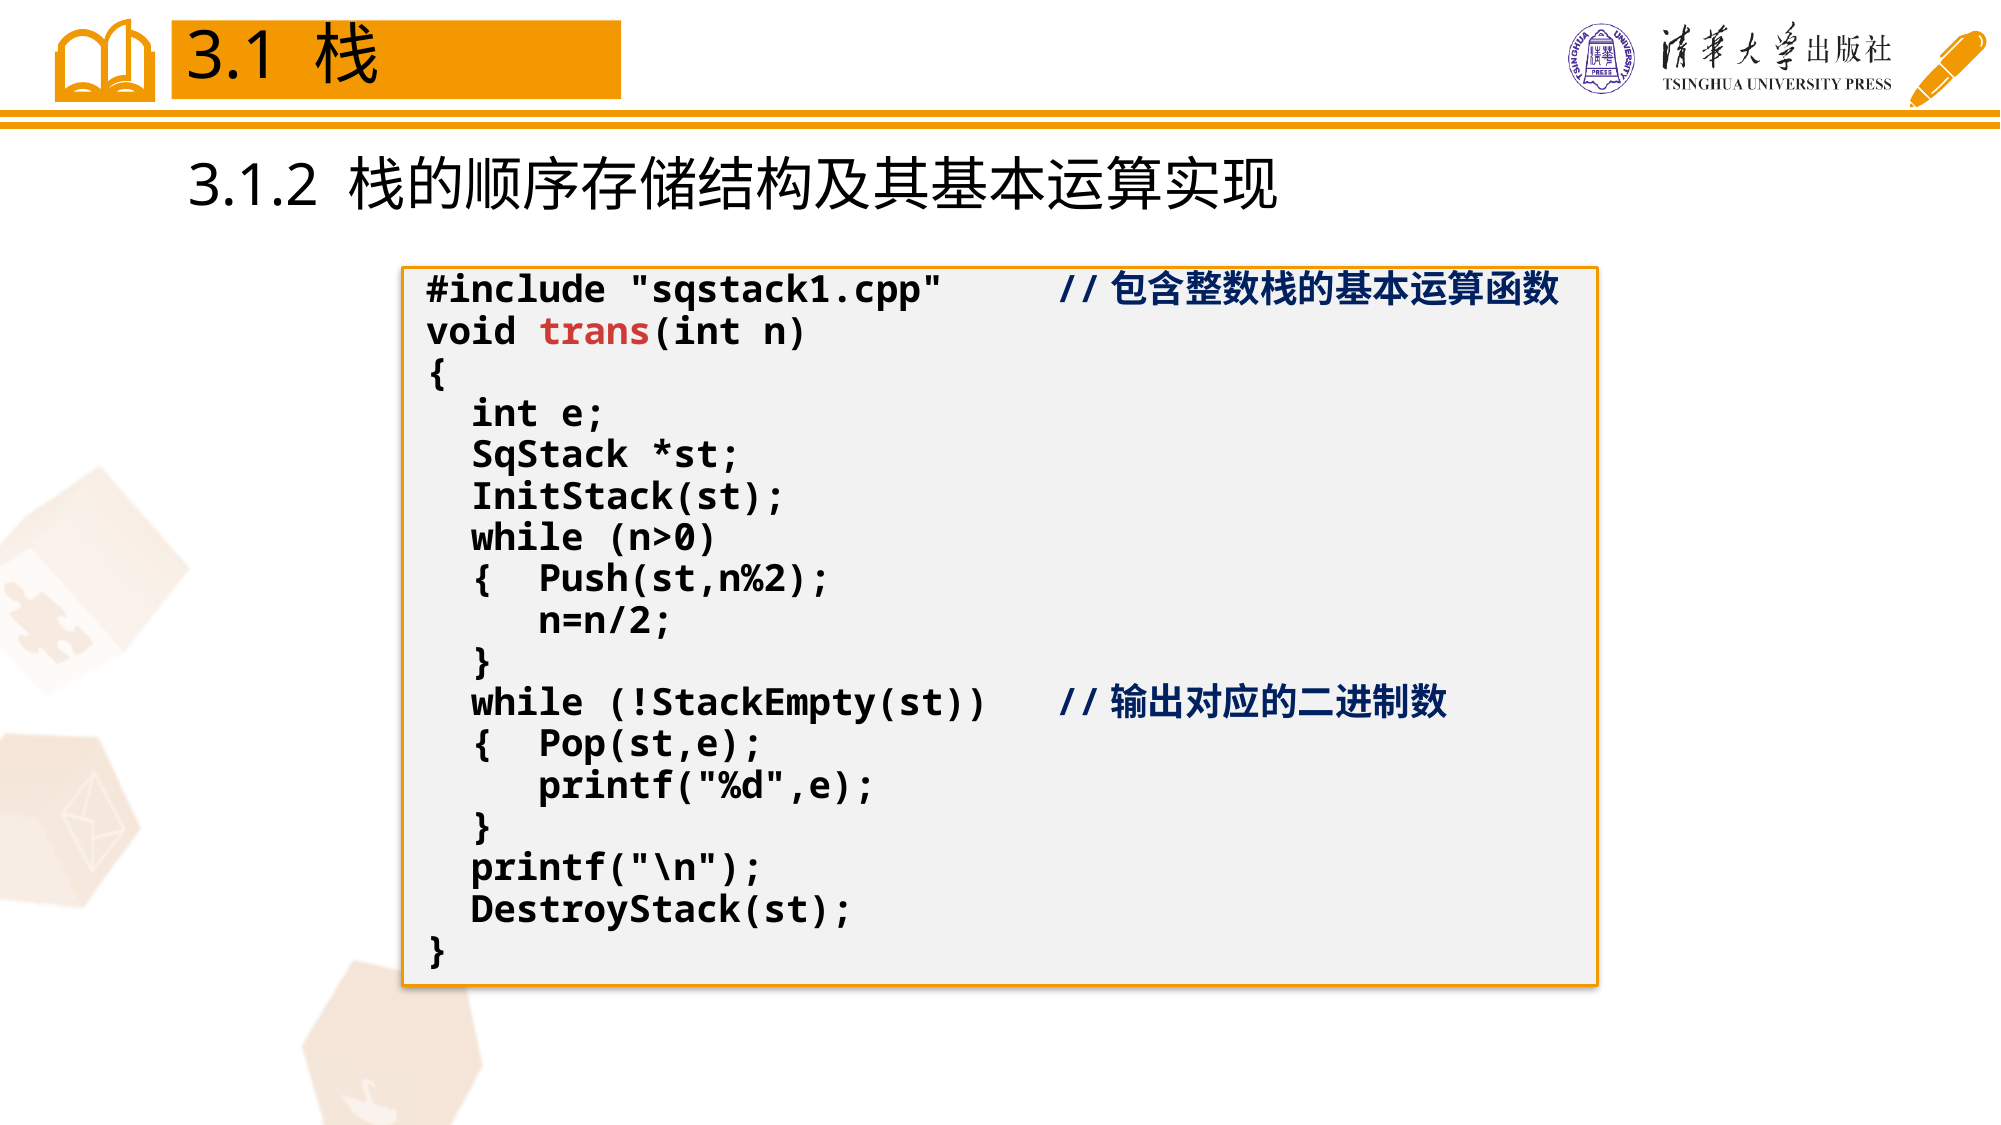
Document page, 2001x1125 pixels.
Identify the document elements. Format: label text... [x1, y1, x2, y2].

picture [1936, 78, 1948, 90]
text_box 3.1.2 栈的顺序存储结构及其基本运算实现 [173, 153, 1532, 225]
picture [1531, 0, 1973, 149]
text_box #include "sqstack1.cpp" //包含整数栈的基本运算函数 void trans(int n) { int e; SqStack *st; InitStack(st); while (n>0) { Push(st,n%2); n=n/2; } while (!StackEmpty(st)) //输出对应的二进制数 { Pop(st,e); printf("%d",e); } printf("\n"); DestroyStack(st); } [402, 266, 1598, 986]
text_box 3.1 栈 [171, 20, 622, 100]
